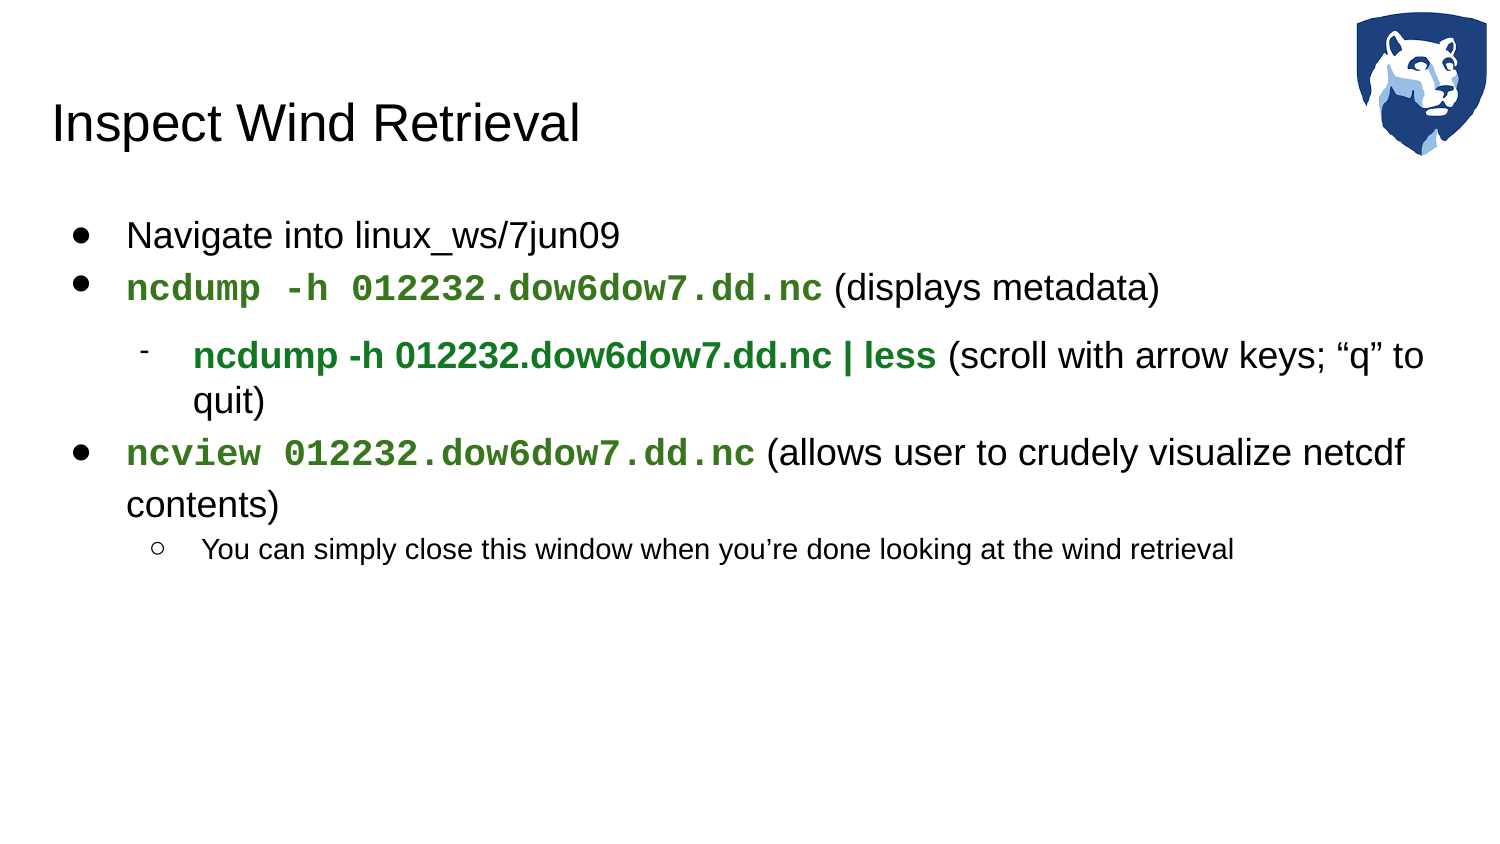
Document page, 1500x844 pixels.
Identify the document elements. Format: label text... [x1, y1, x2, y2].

list Navigate into linux_ws/7jun09 ncdump -h 012232.dow6dow7.dd.nc (displays metadata) ncdump -h 012232.dow6dow7.dd.nc | less (scroll with arrow keys; “q” to quit) ncview 012232.dow6dow7.dd.nc (allows user to crudely visualize netcdf contents) You can simply close this window when you’re done looking at the wind retrieval [51, 189, 1449, 750]
title Inspect Wind Retrieval [51, 72, 1449, 167]
picture [1347, 0, 1500, 174]
